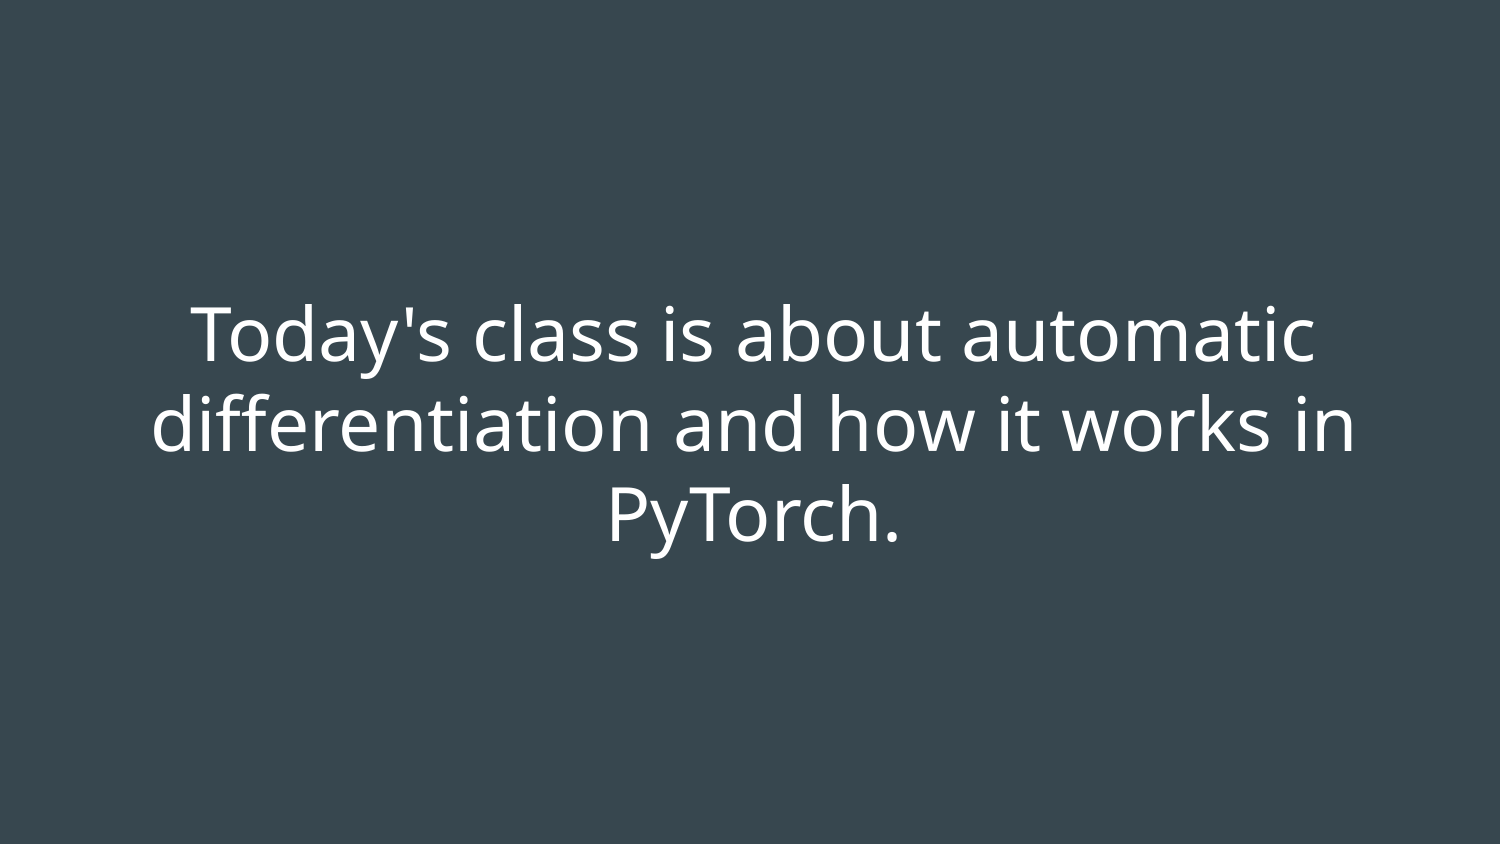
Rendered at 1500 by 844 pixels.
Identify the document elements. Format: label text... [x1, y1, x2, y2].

title Today's class is about automatic differentiation and how it works in PyTorch. [110, 351, 1399, 493]
